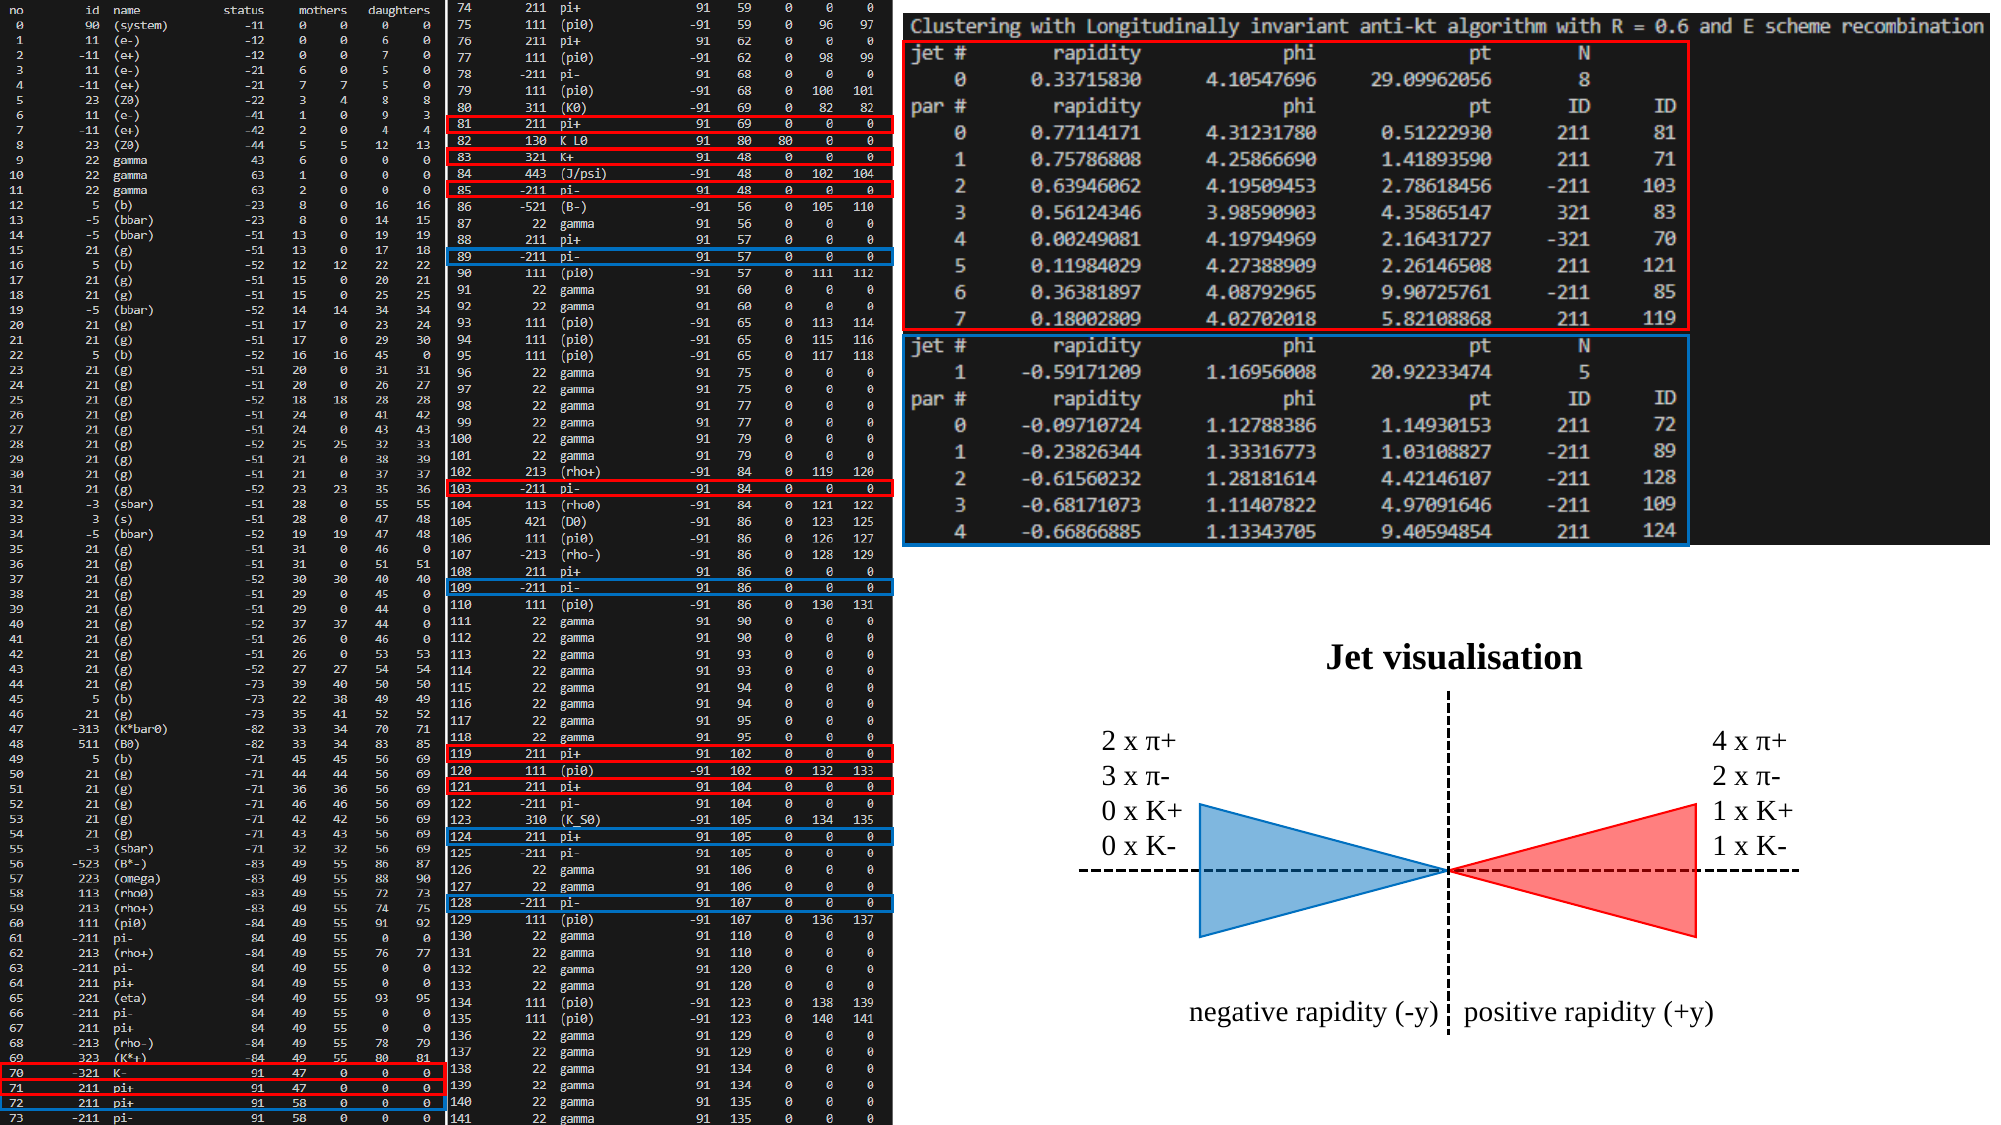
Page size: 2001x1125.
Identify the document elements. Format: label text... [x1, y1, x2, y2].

text_box 4 x π+ 2 x π- 1 x K+ 1 x K- [1697, 714, 1809, 869]
picture [447, 0, 893, 1125]
text_box [1198, 871, 1447, 939]
text_box [1198, 802, 1447, 870]
text_box 2 x π+ 3 x π- 0 x K+ 0 x K- [1086, 714, 1199, 869]
text_box negative rapidity (-y) [1174, 984, 1448, 1035]
picture [0, 0, 446, 1125]
text_box [1450, 871, 1697, 939]
text_box [1450, 802, 1697, 870]
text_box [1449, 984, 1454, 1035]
text_box positive rapidity (+y) [1454, 984, 1730, 1035]
text_box Jet visualisation [1310, 624, 1599, 684]
picture [903, 13, 1990, 545]
